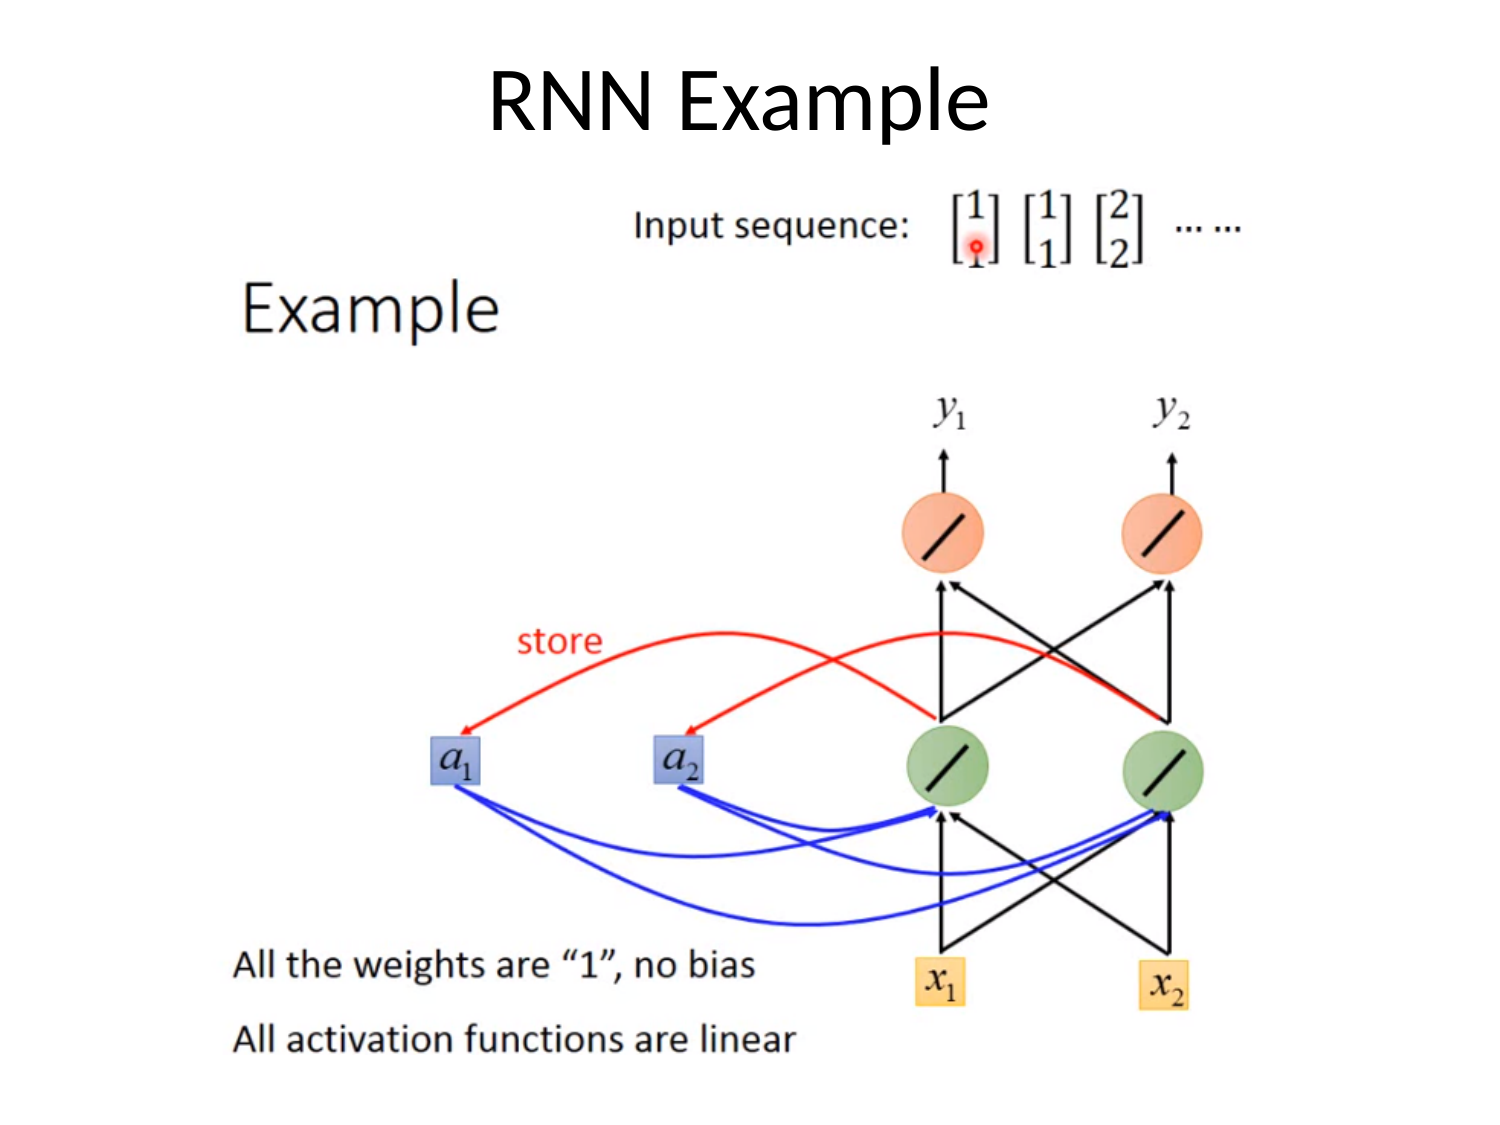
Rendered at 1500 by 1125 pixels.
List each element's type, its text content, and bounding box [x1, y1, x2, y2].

picture [194, 172, 1329, 1056]
title RNN Example [64, 0, 1415, 188]
